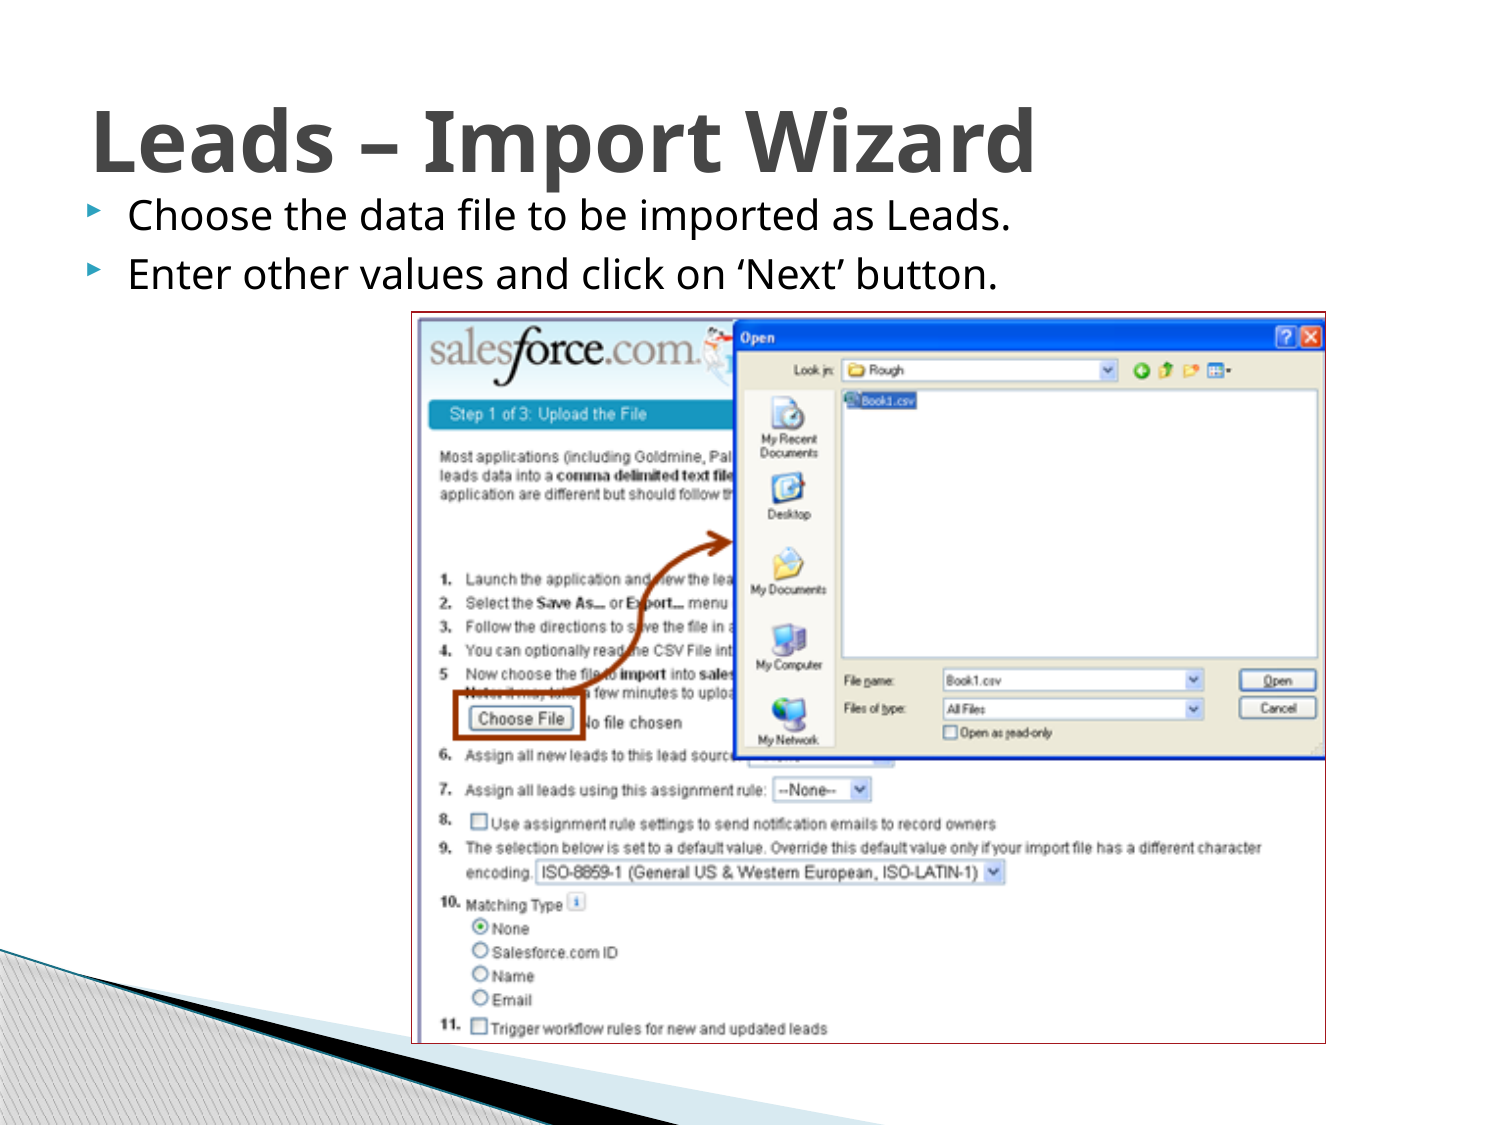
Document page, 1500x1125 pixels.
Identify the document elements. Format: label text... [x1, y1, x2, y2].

picture [412, 312, 1325, 1043]
title Leads – Import Wizard [75, 45, 1425, 233]
list Choose the data file to be imported as Leads. Enter other values and click on ‘Next’ button. [52, 181, 1428, 1082]
